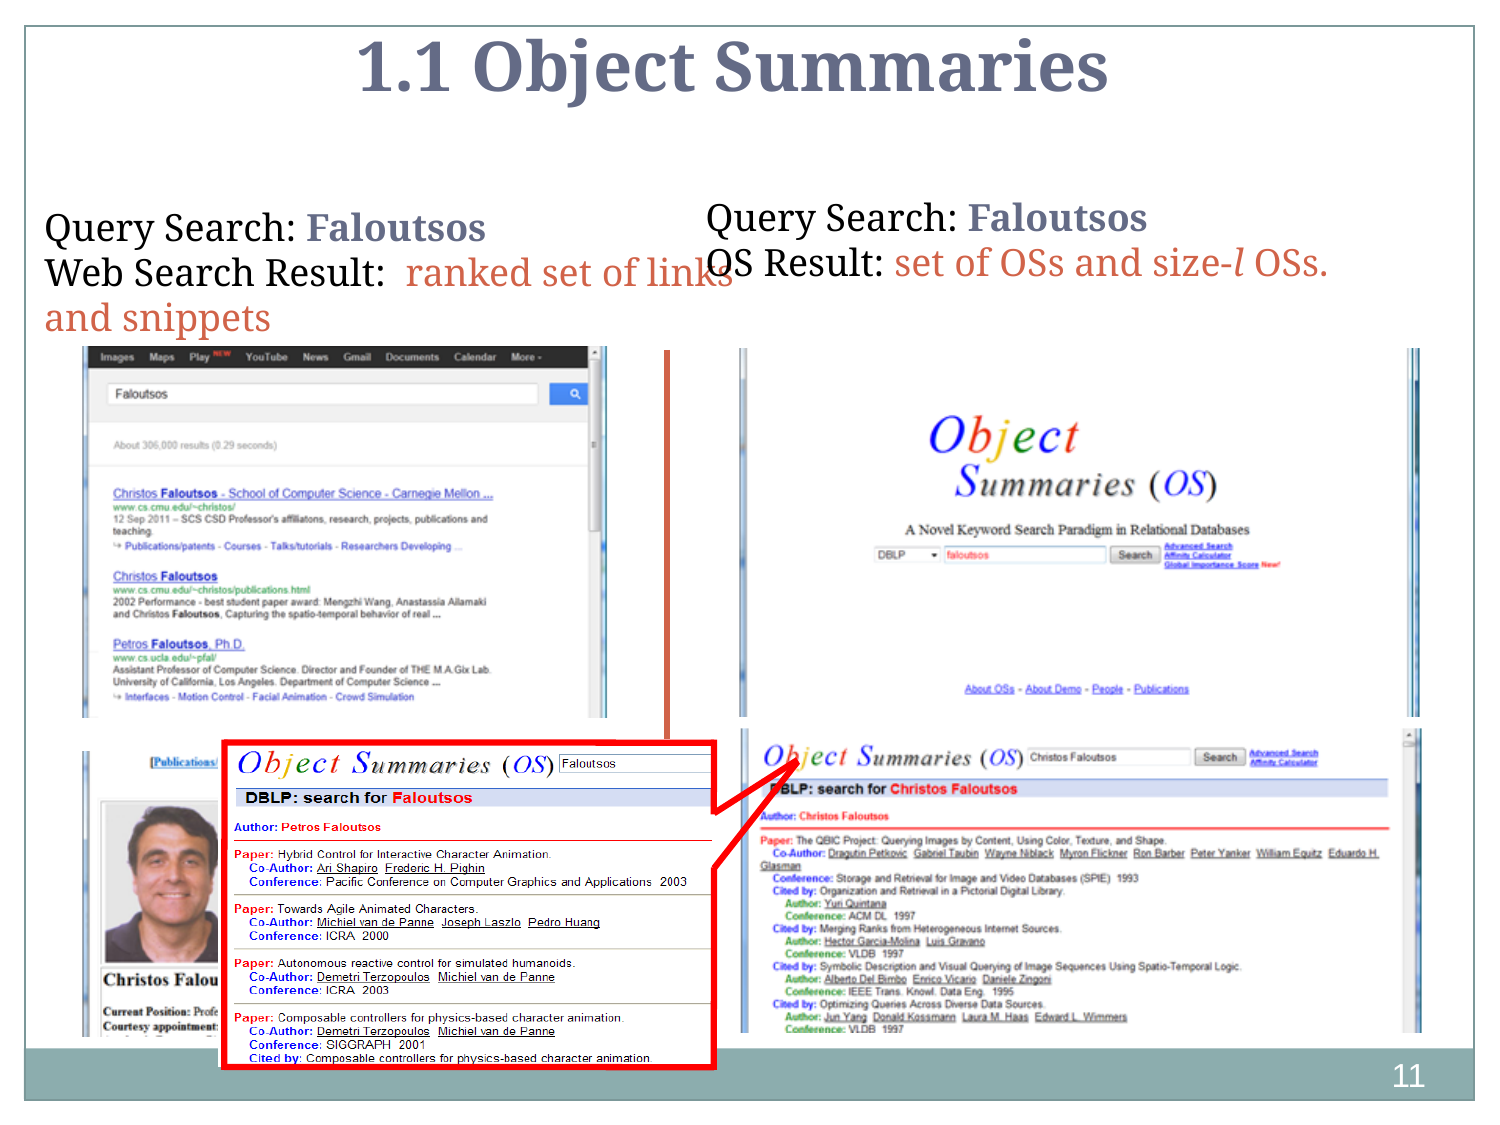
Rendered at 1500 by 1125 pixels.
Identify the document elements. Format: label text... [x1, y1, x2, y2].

text_box Query Search: Faloutsos OS Result: set of OSs and size-l OSs. [690, 186, 1447, 292]
picture [738, 348, 1423, 717]
picture [81, 751, 218, 1037]
text_box 1.1 Object Summaries [41, 83, 1442, 185]
slide_number 11 [1358, 1037, 1459, 1110]
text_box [218, 739, 798, 1070]
picture [738, 727, 1425, 1033]
text_box Query Search: Faloutsos Web Search Result: ranked set of links and snippets [29, 196, 786, 347]
picture [81, 346, 614, 718]
